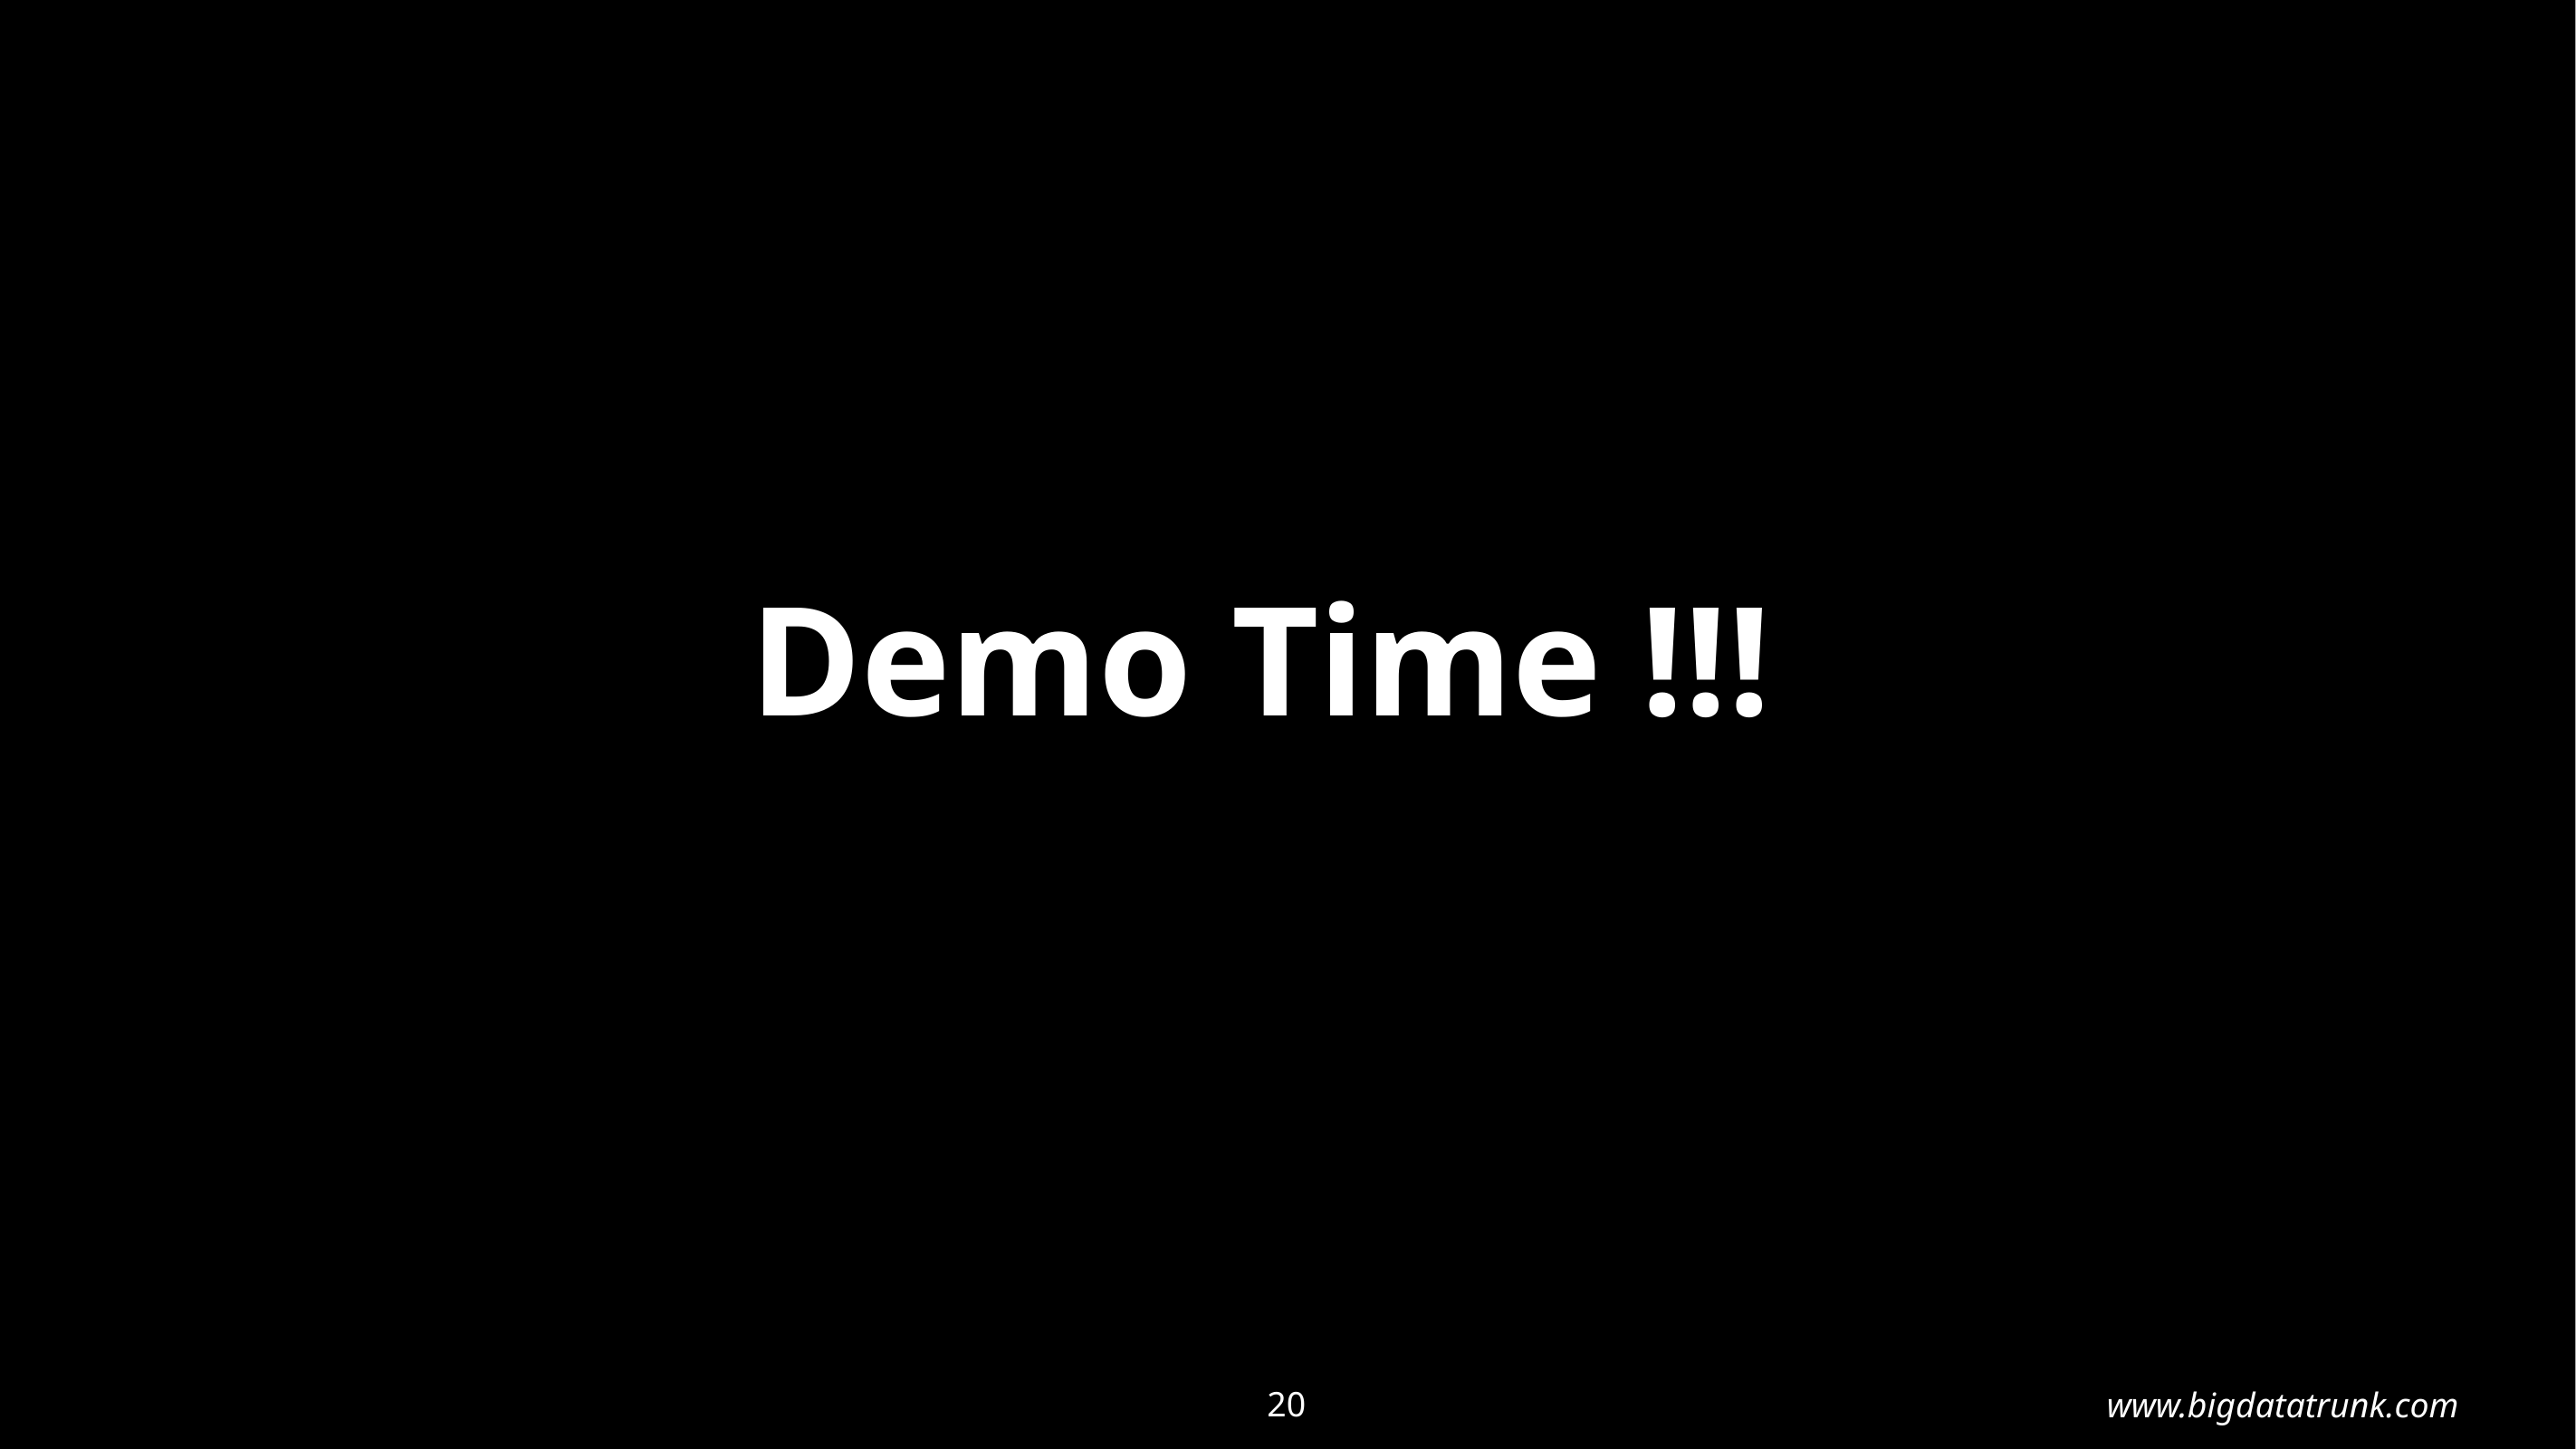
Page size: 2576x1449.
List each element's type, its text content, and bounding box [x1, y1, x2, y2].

title Demo Time !!! [160, 494, 2361, 817]
slide_number 20 [1257, 1375, 1316, 1433]
